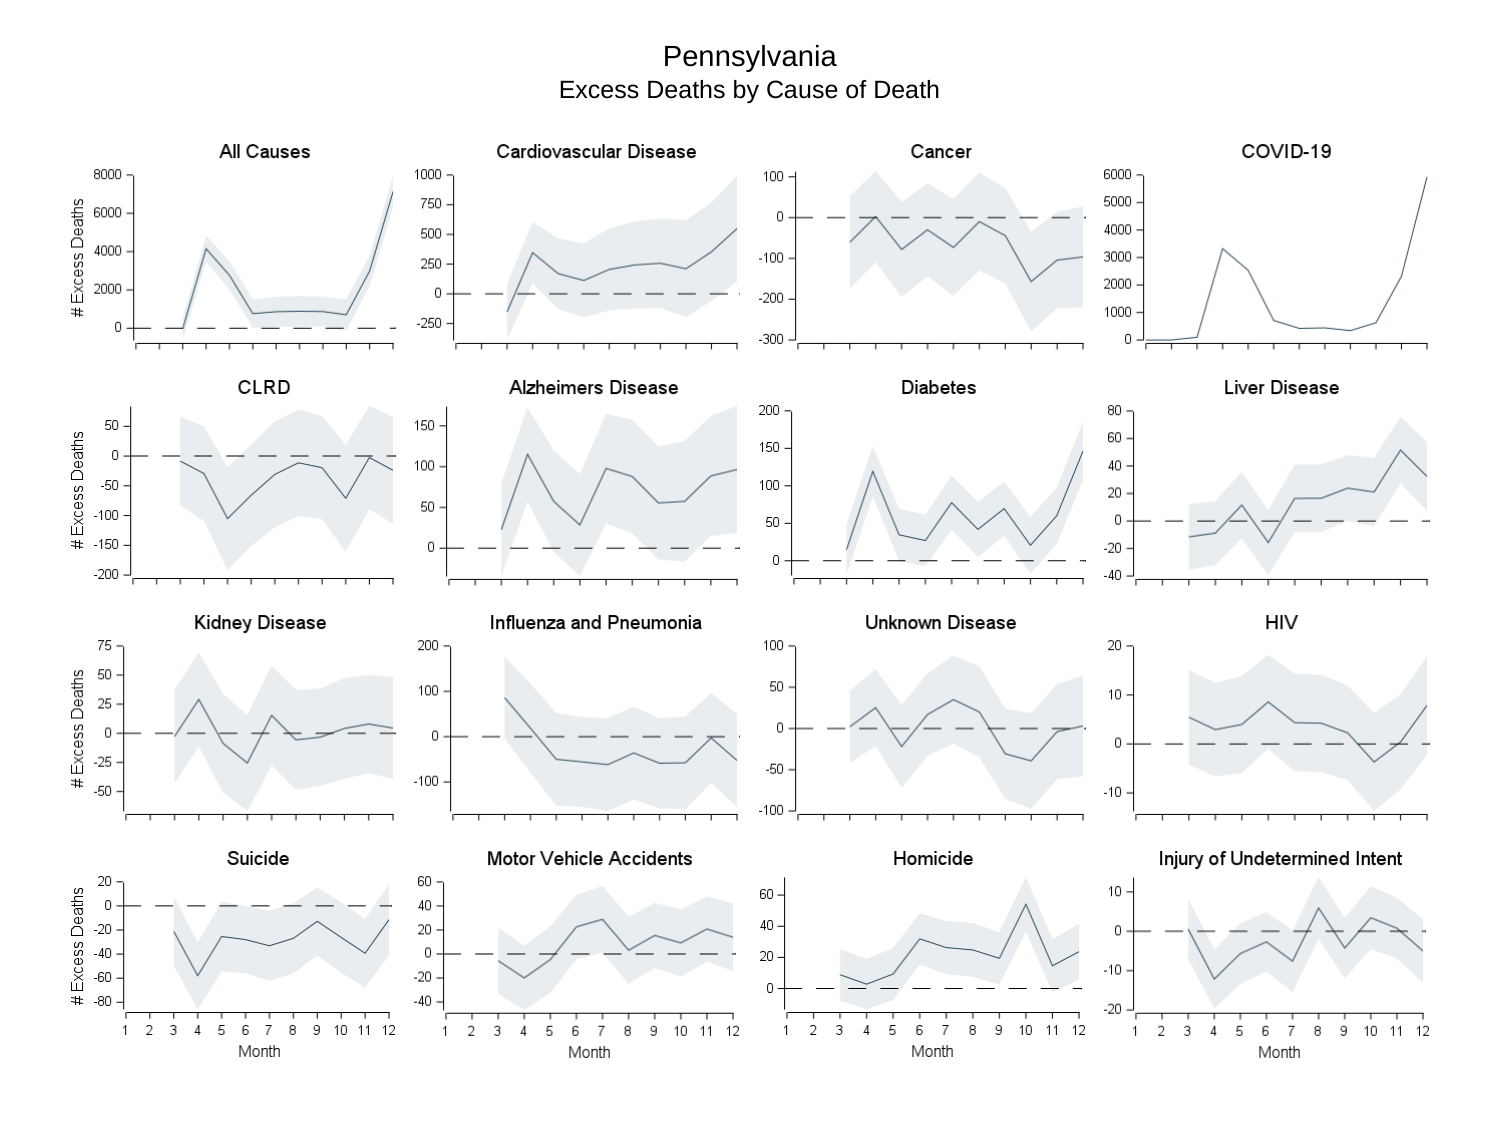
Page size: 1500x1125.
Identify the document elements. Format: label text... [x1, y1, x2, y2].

picture [1098, 136, 1437, 363]
picture [753, 842, 1092, 1069]
picture [63, 842, 402, 1069]
title Pennsylvania [37, 37, 1463, 73]
picture [753, 372, 1092, 598]
picture [63, 607, 402, 833]
picture [1098, 842, 1437, 1069]
picture [408, 136, 747, 363]
picture [408, 371, 747, 598]
picture [1098, 371, 1437, 598]
picture [63, 136, 402, 362]
picture [753, 607, 1092, 833]
picture [408, 607, 747, 833]
picture [1098, 607, 1437, 833]
picture [408, 842, 747, 1069]
picture [63, 372, 402, 598]
title Excess Deaths by Cause of Death [37, 73, 1463, 104]
picture [753, 136, 1092, 362]
